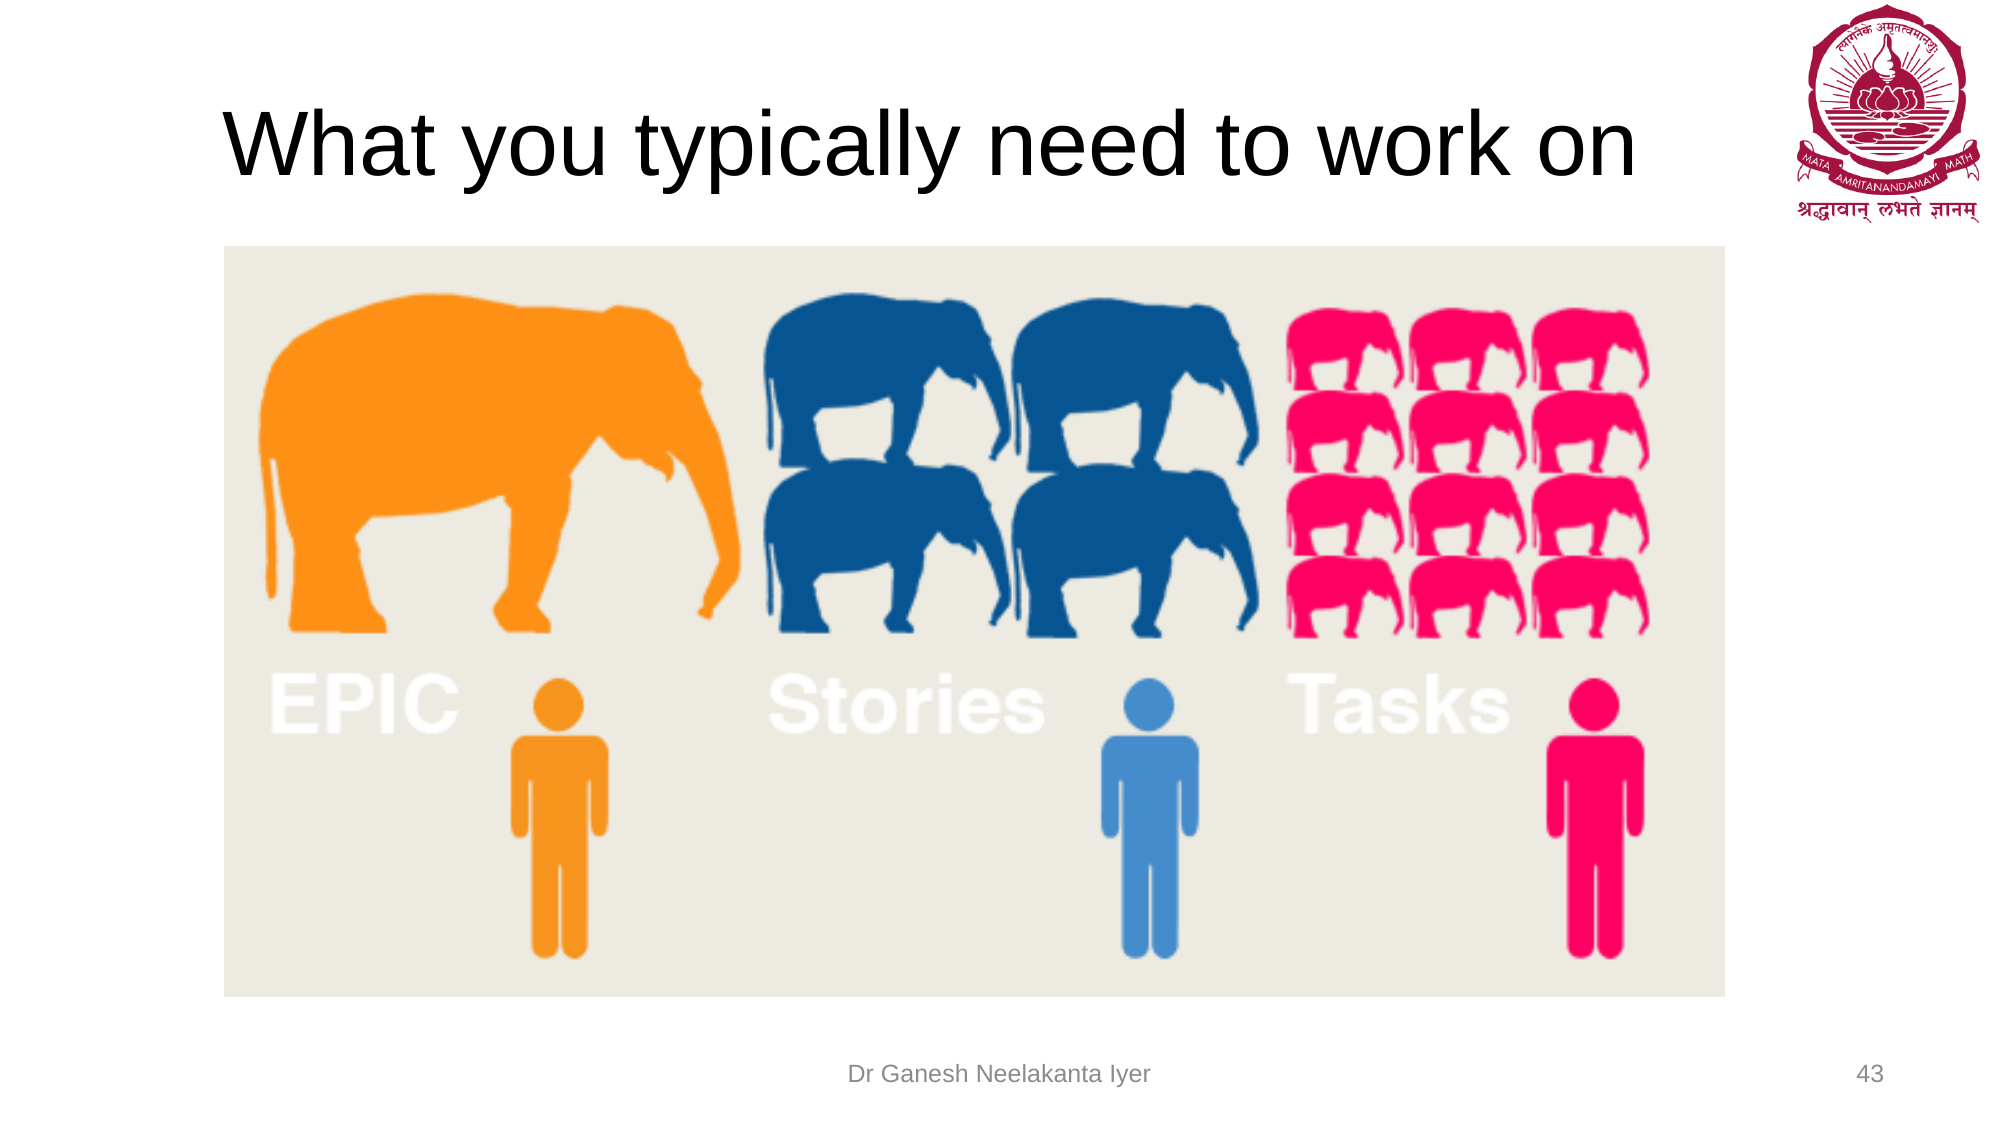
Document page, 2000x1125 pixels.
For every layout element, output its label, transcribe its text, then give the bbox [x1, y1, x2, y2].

picture [1776, 1, 2000, 225]
footer Dr Ganesh Neelakanta Iyer [683, 1042, 1317, 1103]
slide_number 43 [1432, 1042, 1900, 1103]
title What you typically need to work on [99, 45, 1763, 233]
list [224, 245, 1725, 997]
